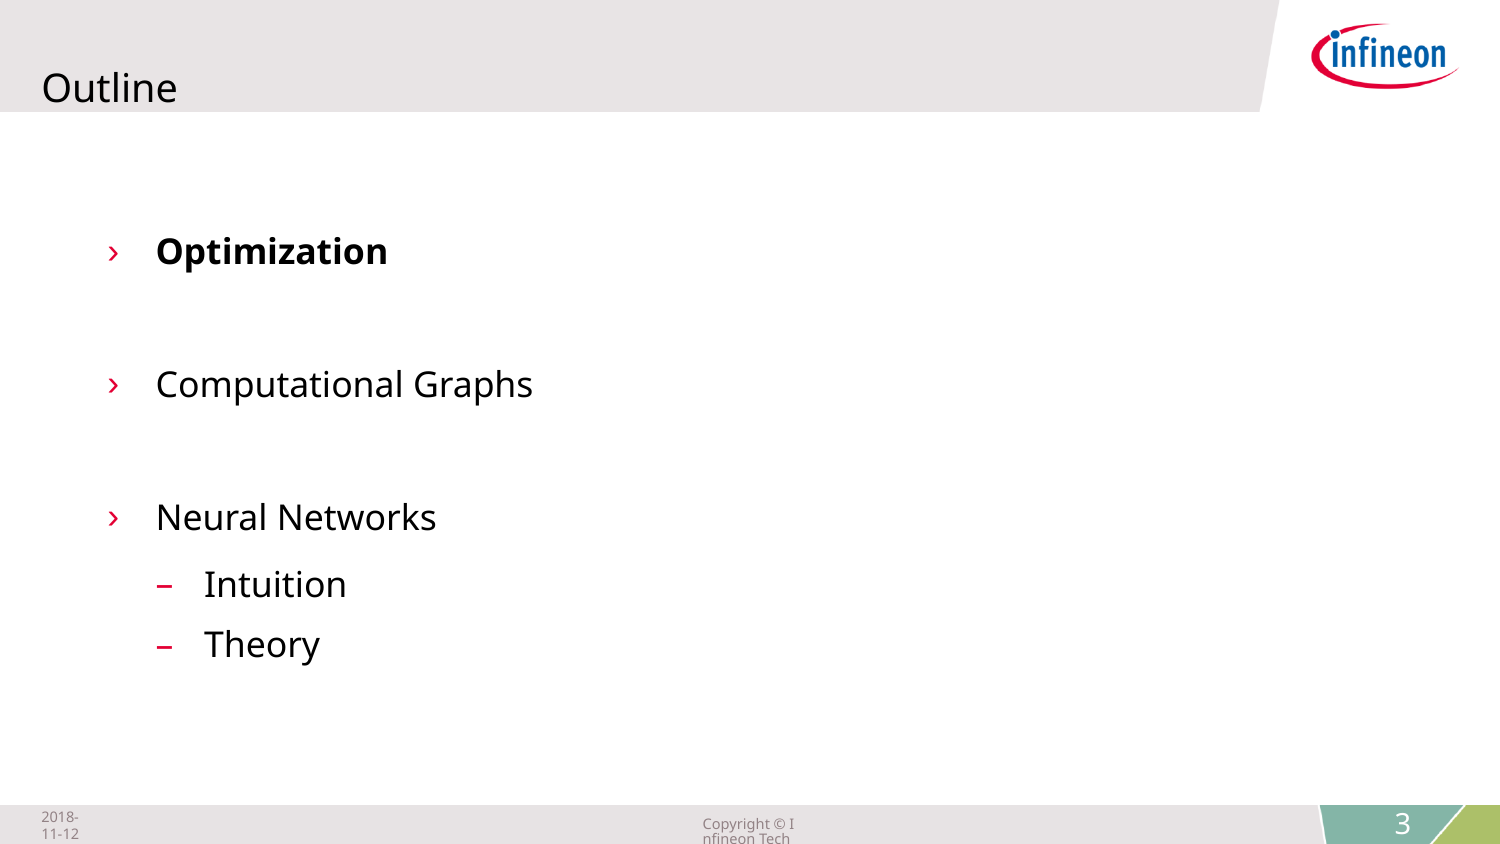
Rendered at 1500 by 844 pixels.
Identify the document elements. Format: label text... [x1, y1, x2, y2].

list Optimization Computational Graphs Neural Networks Intuition Theory [107, 163, 1384, 670]
picture [0, 0, 1500, 112]
footer Copyright © Infineon Technologies AG 2018. All rights reserved. [702, 806, 798, 844]
slide_number 3 [1364, 806, 1412, 844]
title Outline [41, 23, 1257, 112]
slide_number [41, 806, 89, 844]
picture [0, 805, 1500, 844]
